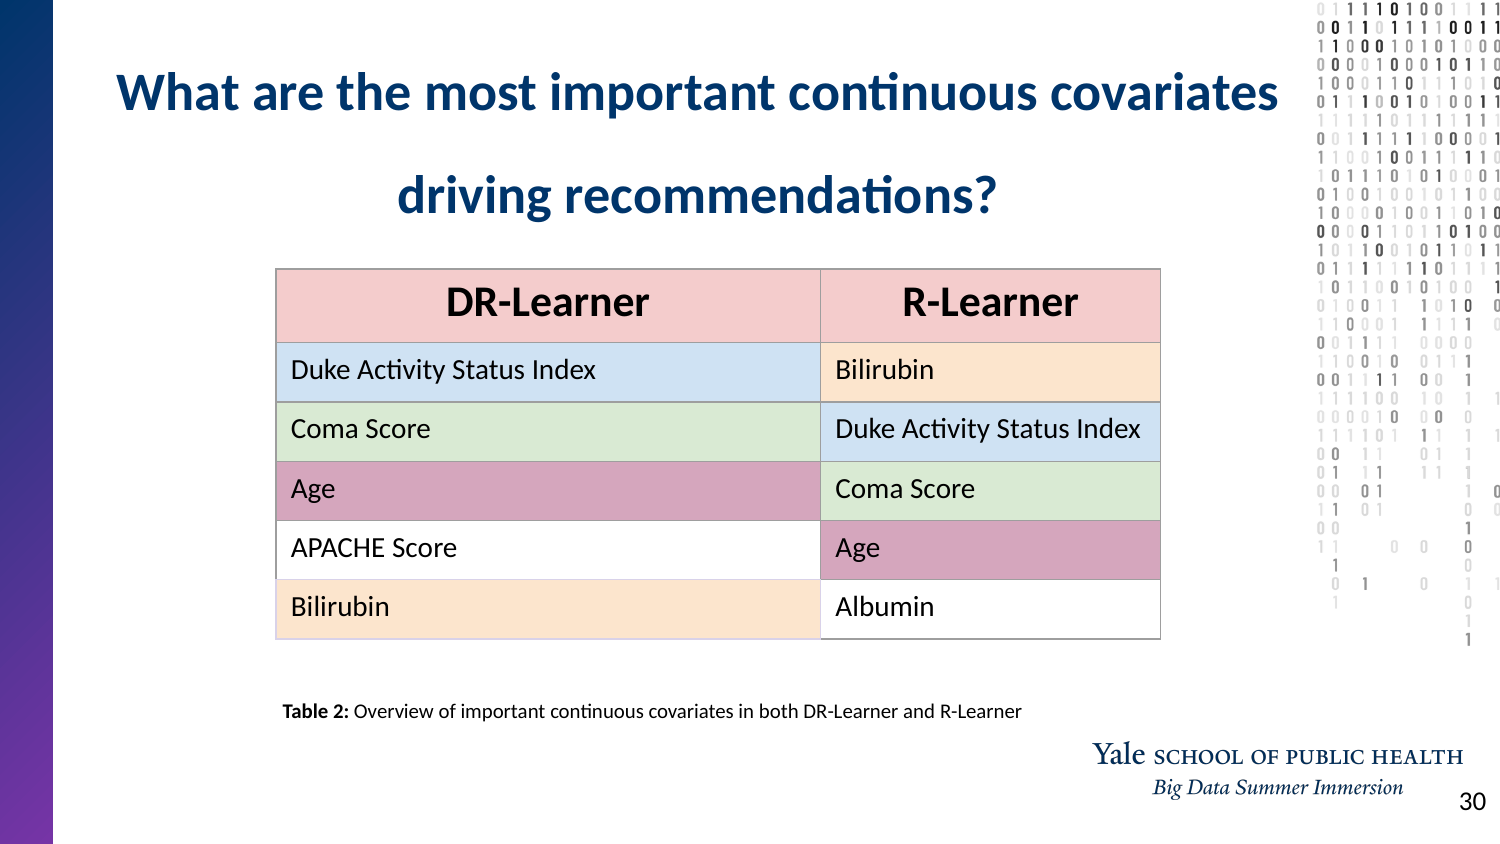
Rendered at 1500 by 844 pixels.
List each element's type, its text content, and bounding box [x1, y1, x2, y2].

table_cell Albumin [821, 580, 1160, 638]
table_cell Coma Score [277, 403, 820, 461]
slide_number ‹#› [1403, 779, 1494, 844]
table_cell Duke Activity Status Index [277, 343, 820, 401]
table_cell Bilirubin [277, 580, 820, 638]
table_cell Bilirubin [821, 343, 1160, 401]
table_cell Coma Score [821, 462, 1160, 520]
text_box Table 2: Overview of important continuous covariates in both DR-Learner and R-Learner [267, 682, 1130, 727]
table_header R-Learner [821, 270, 1160, 342]
picture [1092, 741, 1463, 800]
table_cell Age​ [821, 521, 1160, 579]
title What are the most important continuous covariates driving recommendations? [99, 122, 1299, 216]
table_cell APACHE Score [277, 521, 820, 579]
table_cell Age [277, 462, 820, 520]
table_cell Duke Activity Status Index [821, 403, 1160, 461]
table_header DR-Learner [277, 270, 820, 342]
picture [1310, 0, 1500, 685]
